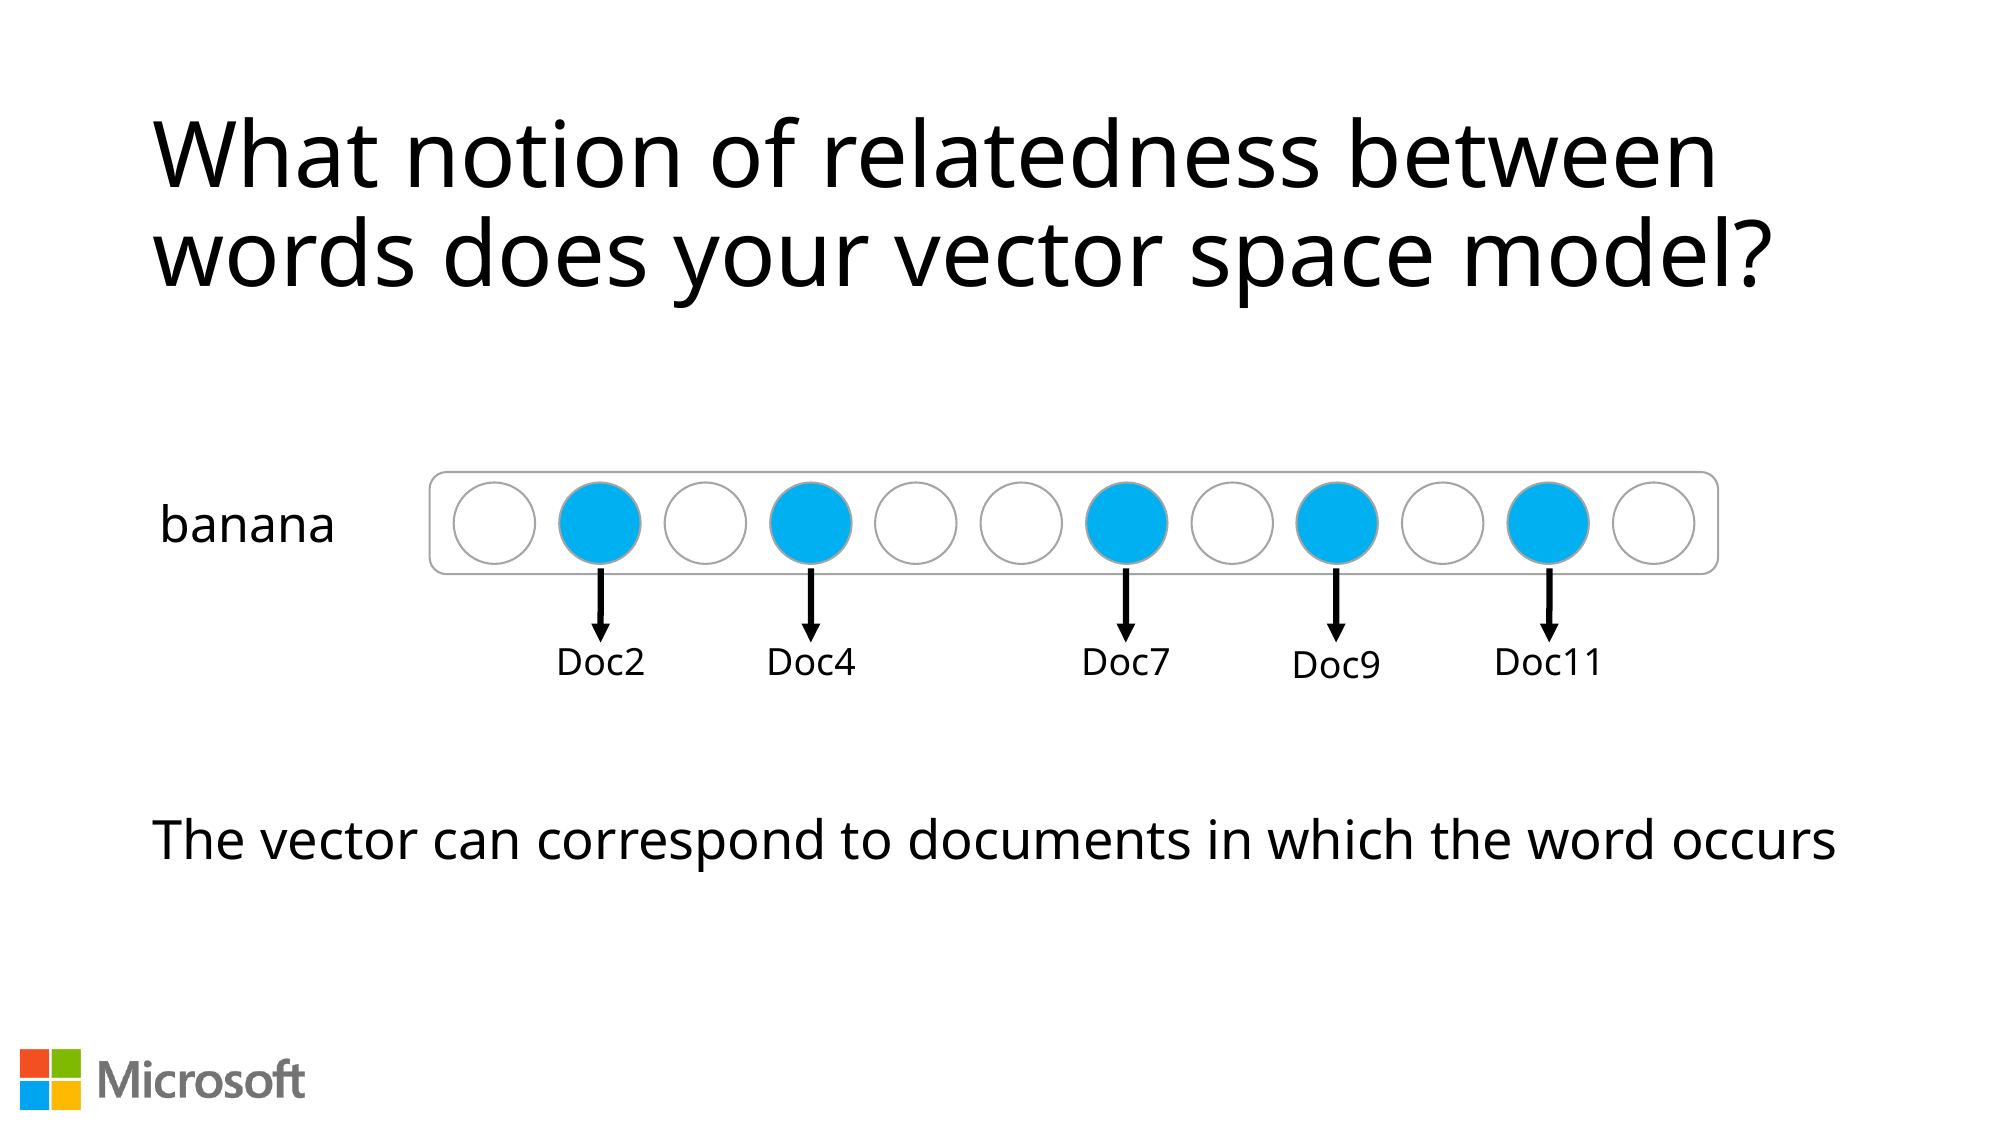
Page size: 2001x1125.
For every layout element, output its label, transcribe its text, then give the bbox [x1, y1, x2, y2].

text_box [1611, 481, 1696, 565]
text_box Doc7 [1066, 631, 1186, 691]
text_box [1085, 481, 1169, 565]
text_box banana [145, 485, 352, 560]
text_box Doc9 [1276, 633, 1396, 694]
text_box [663, 481, 748, 565]
text_box [452, 481, 537, 565]
list The vector can correspond to documents in which the word occurs [137, 797, 1863, 1014]
text_box [1400, 481, 1485, 565]
text_box [1190, 481, 1275, 565]
picture [0, 1012, 344, 1125]
title What notion of relatedness between words does your vector space model? [137, 59, 1863, 355]
text_box Doc2 [541, 631, 661, 691]
text_box [558, 481, 642, 565]
text_box [1506, 481, 1590, 565]
text_box [874, 481, 958, 565]
text_box Doc4 [751, 631, 871, 691]
text_box [769, 481, 853, 565]
text_box [1295, 481, 1379, 565]
text_box [979, 481, 1064, 565]
text_box [428, 470, 1720, 576]
text_box Doc11 [1479, 631, 1620, 691]
